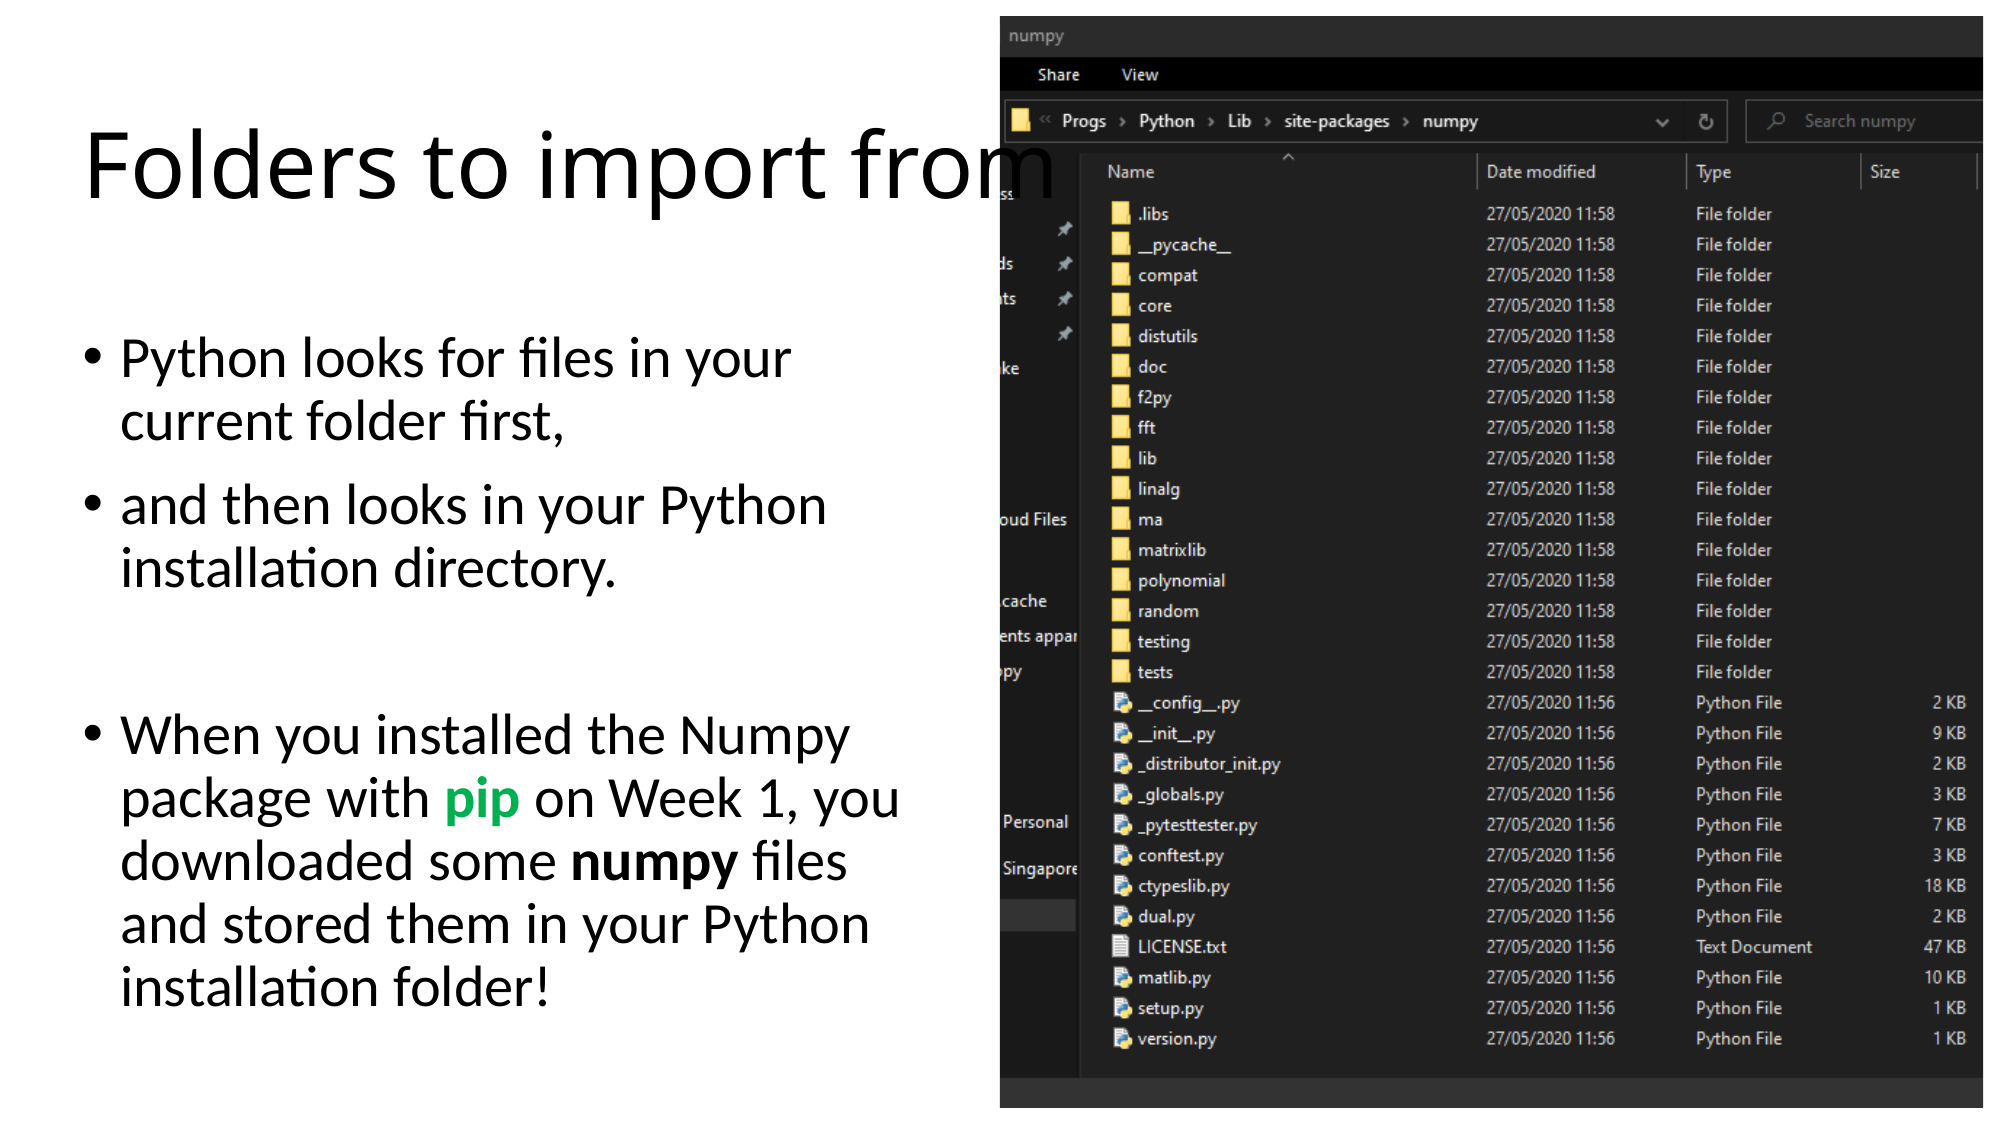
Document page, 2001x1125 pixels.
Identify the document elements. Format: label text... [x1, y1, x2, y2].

title Folders to import from [67, 59, 999, 278]
text_box Python looks for files in your current folder first, and then looks in your Python installation directory. When you installed the Numpy package with pip on Week 1, you downloaded some numpy files and stored them in your Python installation folder! [67, 320, 918, 1115]
picture [999, 16, 1984, 1108]
